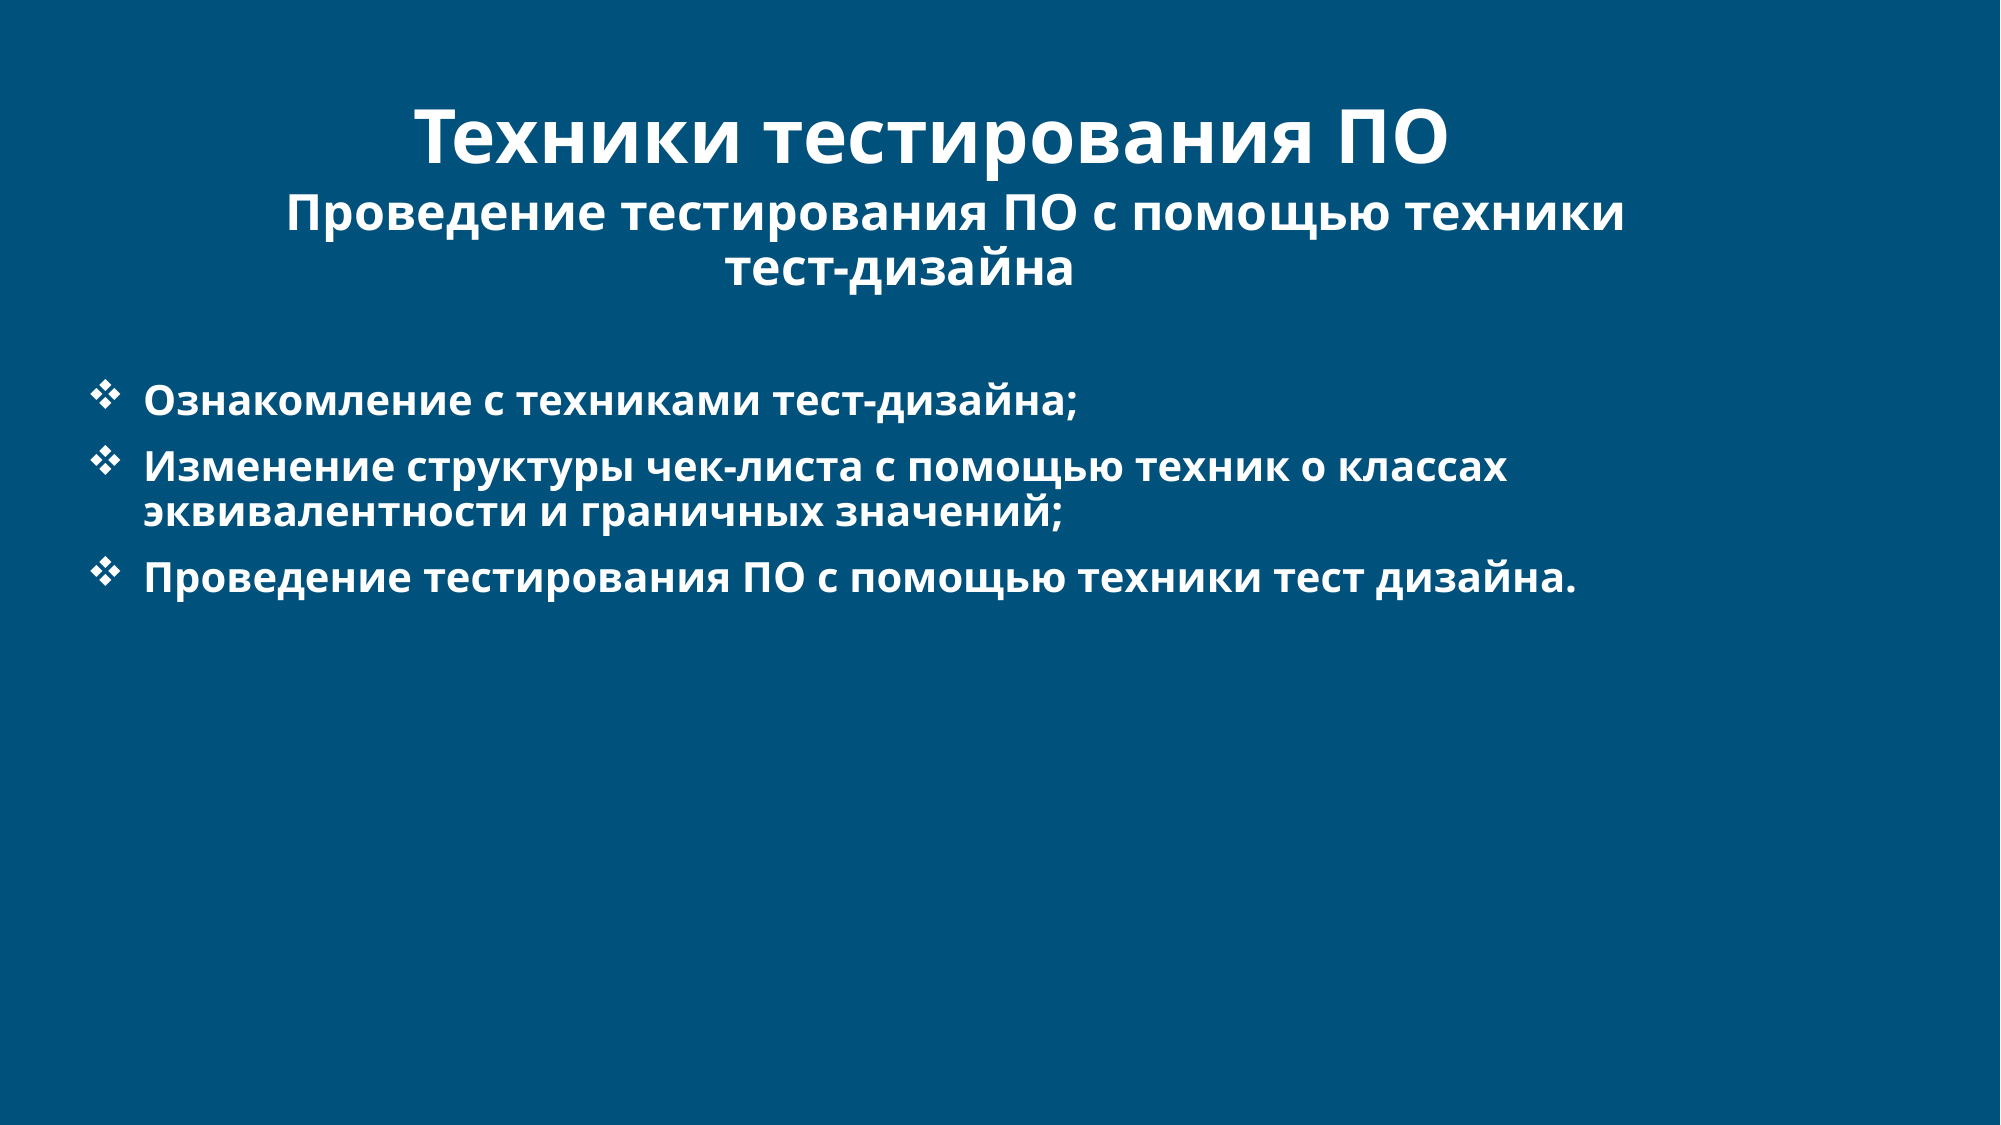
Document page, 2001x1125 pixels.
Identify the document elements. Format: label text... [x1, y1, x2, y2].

list Ознакомление с техниками тест-дизайна; Изменение структуры чек-листа с помощью техник о классах эквивалентности и граничных значений; Проведение тестирования ПО с помощью техники тест дизайна. [71, 371, 1863, 1014]
title Техники тестирования ПО Проведение тестирования ПО с помощью техники тест-дизайна [137, 0, 1863, 371]
